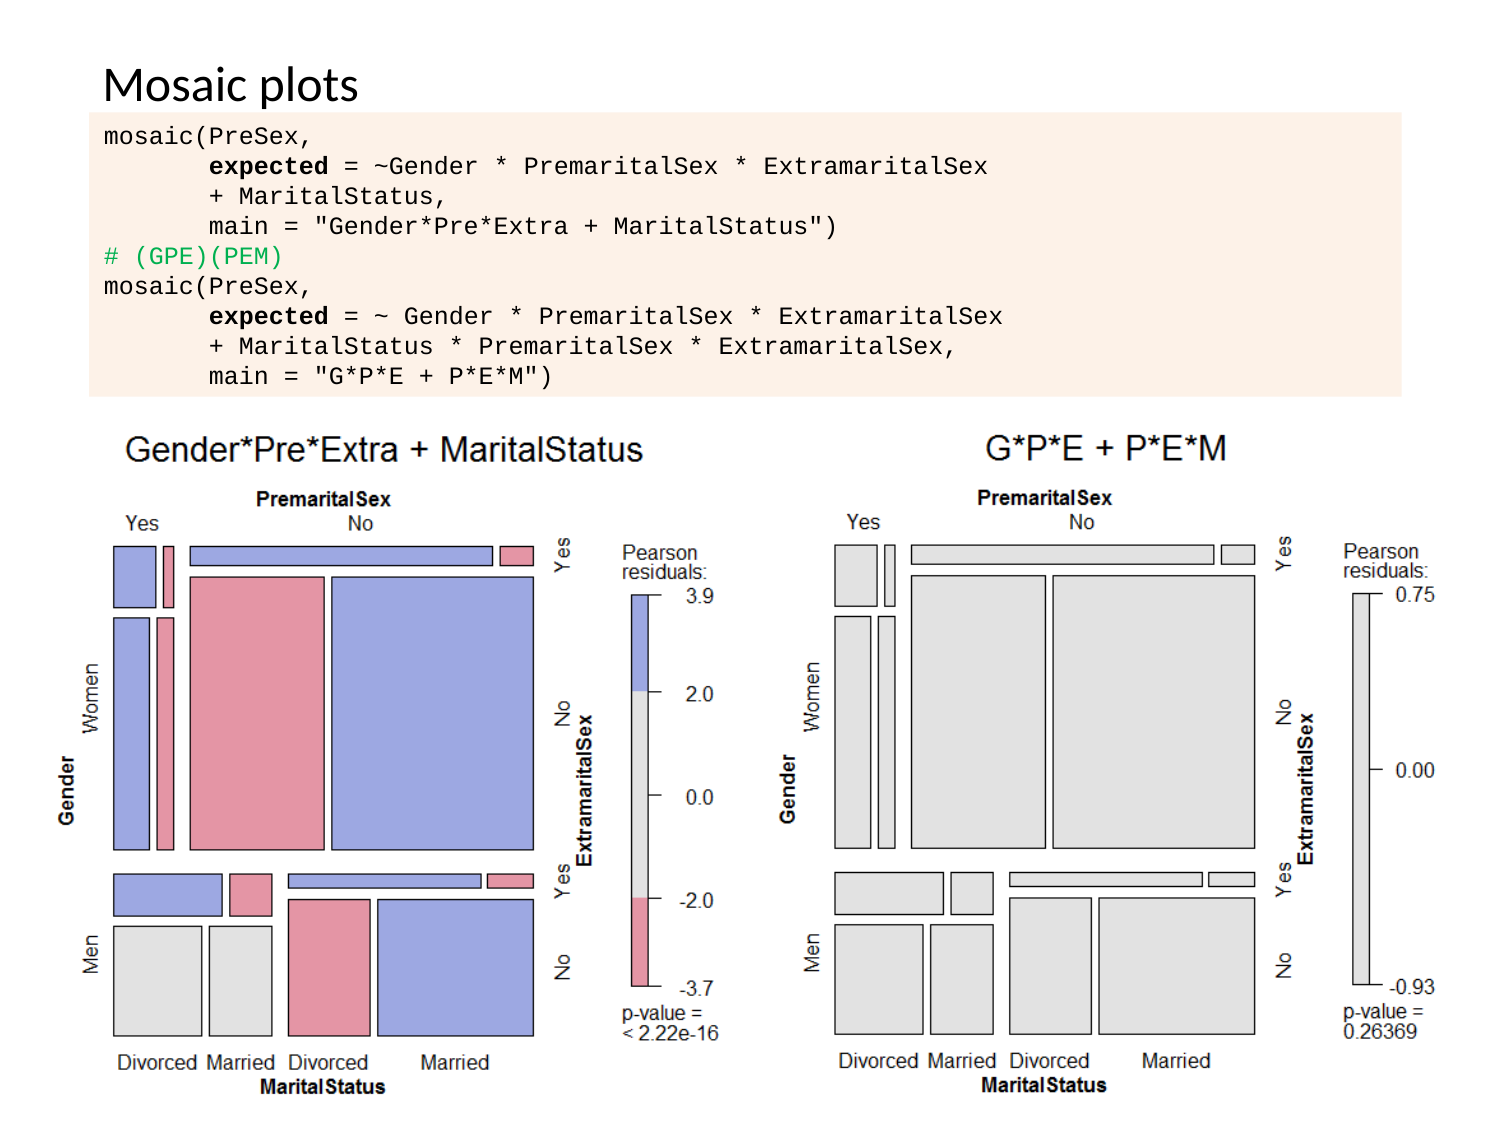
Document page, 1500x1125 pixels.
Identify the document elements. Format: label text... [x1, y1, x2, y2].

text_box mosaic(PreSex, expected = ~Gender * PremaritalSex * ExtramaritalSex + MaritalStatus, main = "Gender*Pre*Extra + MaritalStatus") # (GPE)(PEM) mosaic(PreSex, expected = ~ Gender * PremaritalSex * ExtramaritalSex + MaritalStatus * PremaritalSex * ExtramaritalSex, main = "G*P*E + P*E*M") [89, 112, 1402, 397]
picture [52, 429, 729, 1103]
text_box Mosaic plots [87, 44, 725, 119]
picture [771, 429, 1448, 1101]
